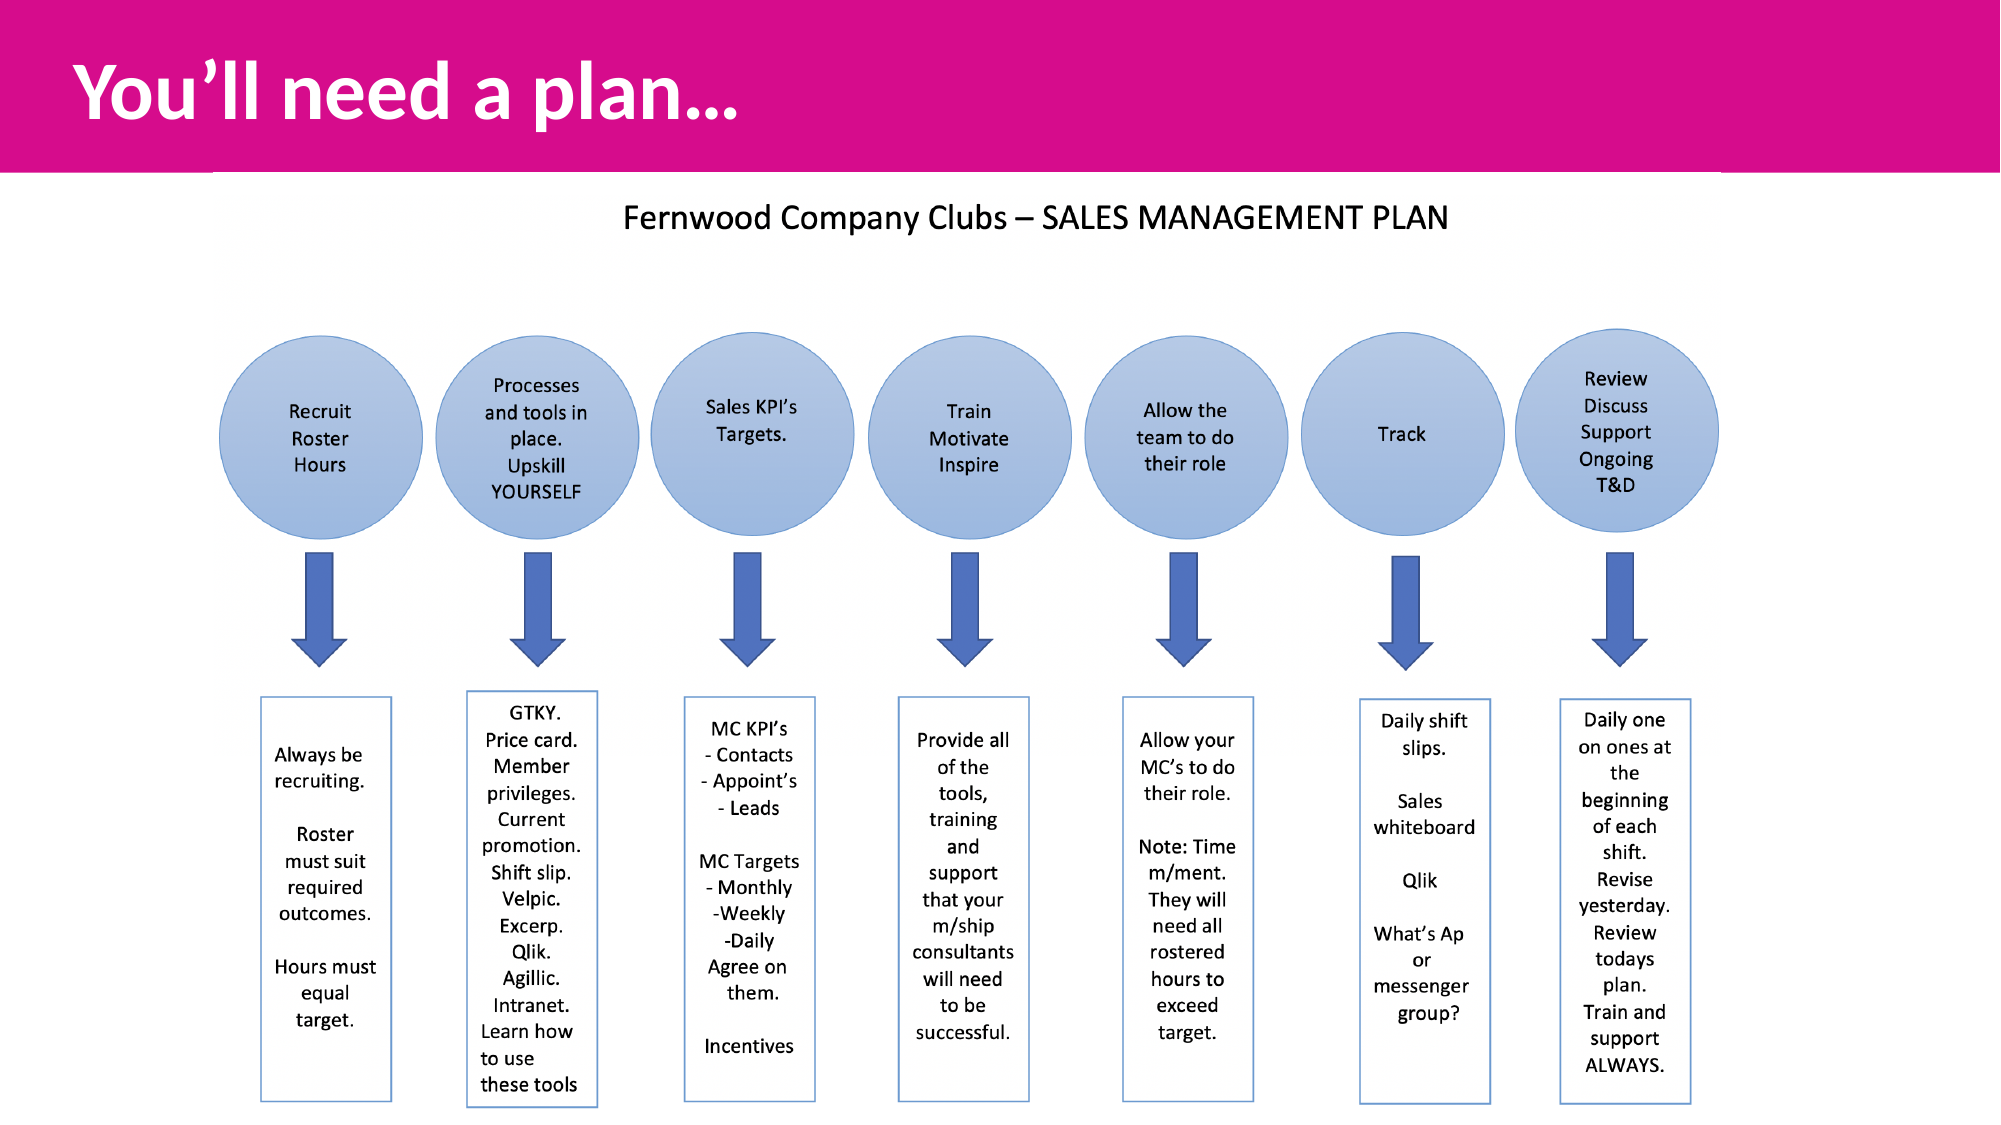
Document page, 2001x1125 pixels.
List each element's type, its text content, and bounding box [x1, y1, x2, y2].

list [213, 172, 1722, 1125]
list You’ll need a plan… [0, 0, 2000, 173]
